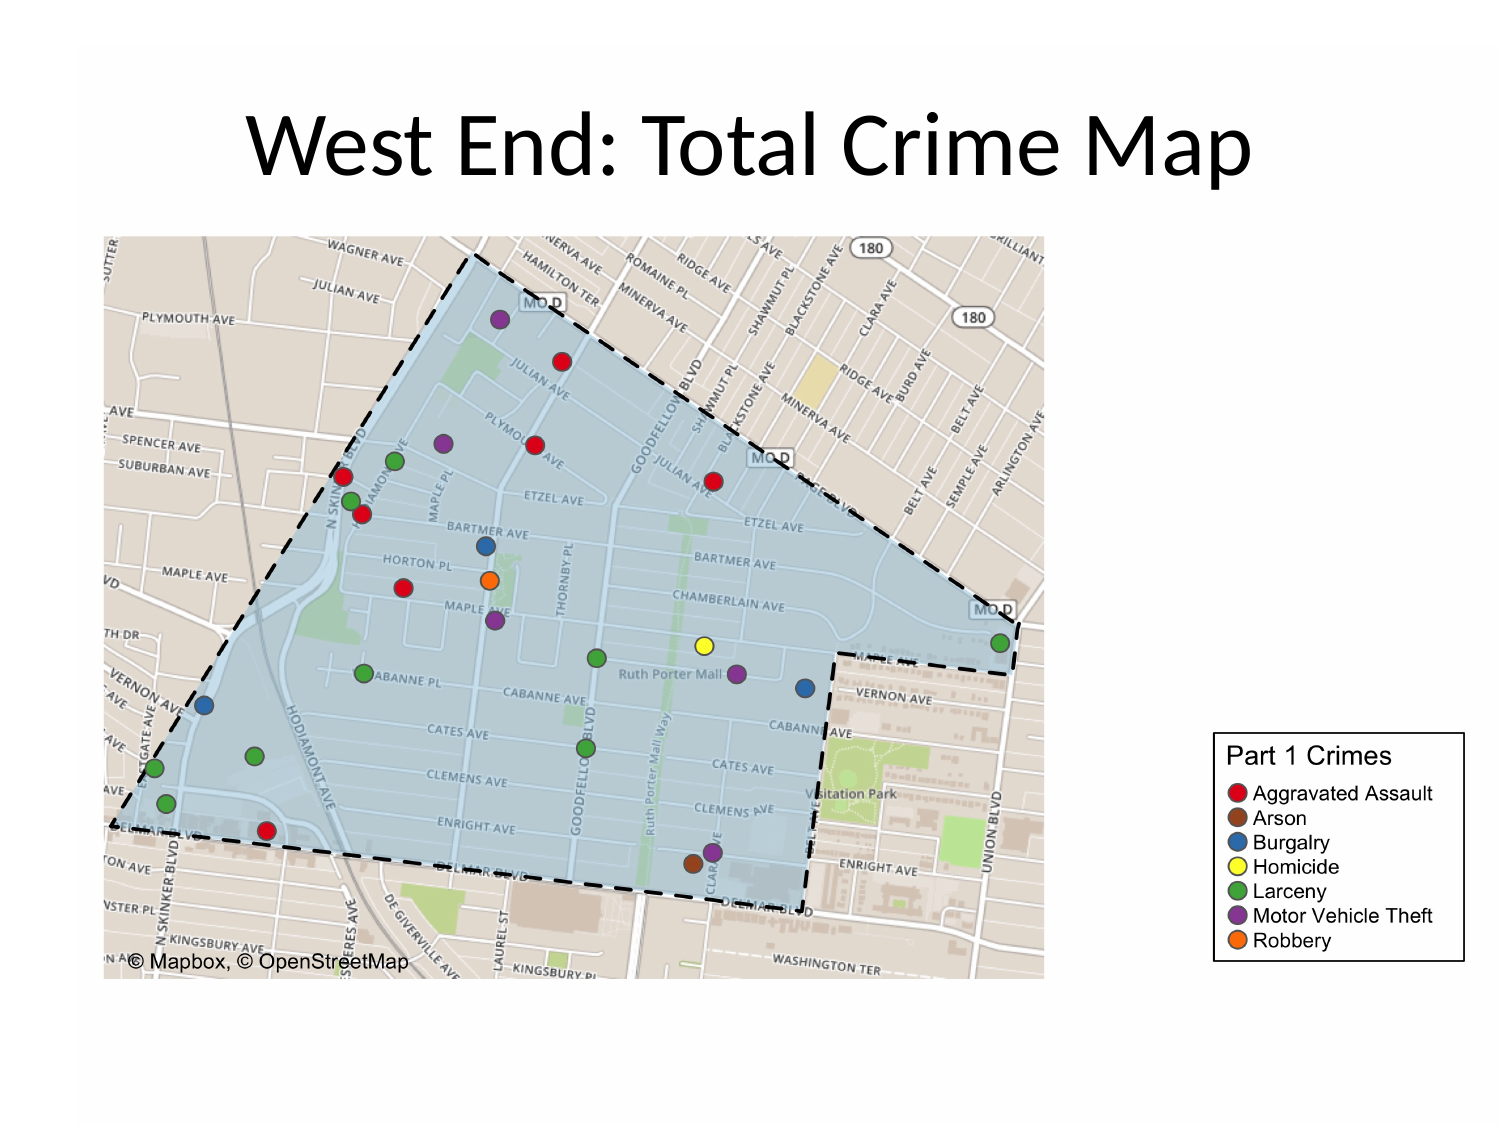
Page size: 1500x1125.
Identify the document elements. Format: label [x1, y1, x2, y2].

title [74, 44, 1500, 1125]
